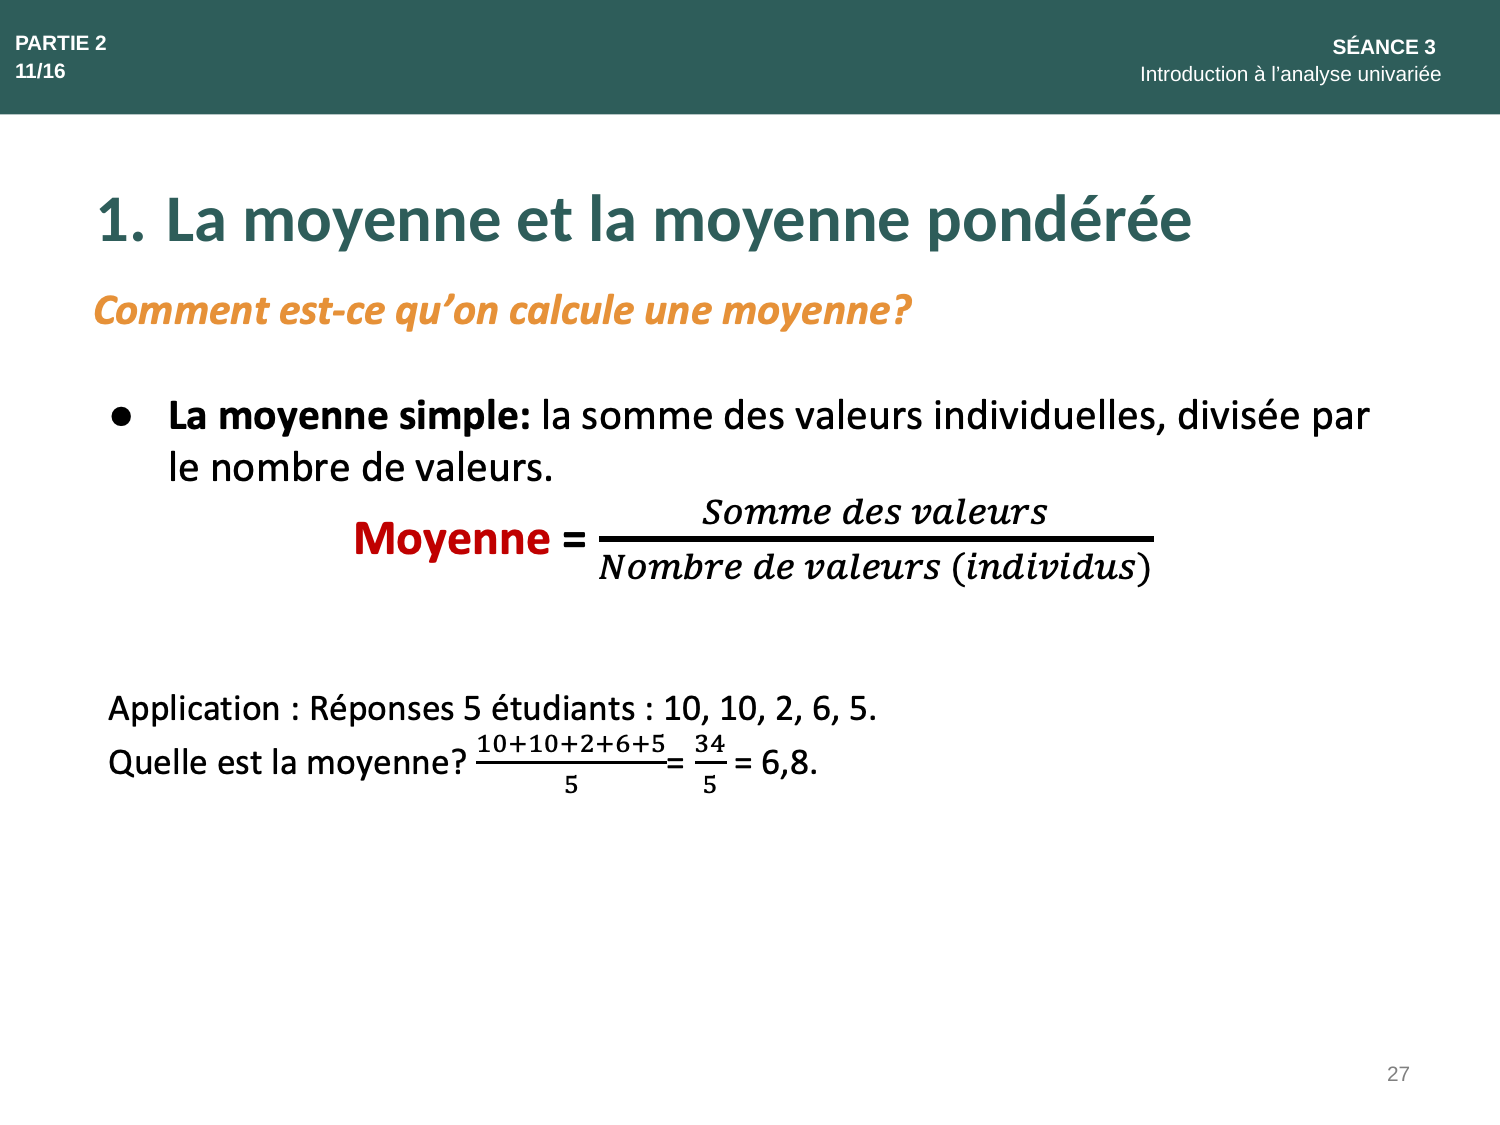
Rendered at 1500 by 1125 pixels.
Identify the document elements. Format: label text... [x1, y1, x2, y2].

text_box [76, 267, 1411, 1020]
text_box PARTIE 2 11/16 [0, 12, 493, 144]
text_box La moyenne et la moyenne pondérée [76, 159, 1425, 275]
text_box [0, 0, 1500, 115]
slide_number 27 [1074, 1042, 1425, 1103]
text_box SÉANCE 3 Introduction à l’analyse univariée [808, 23, 1457, 94]
